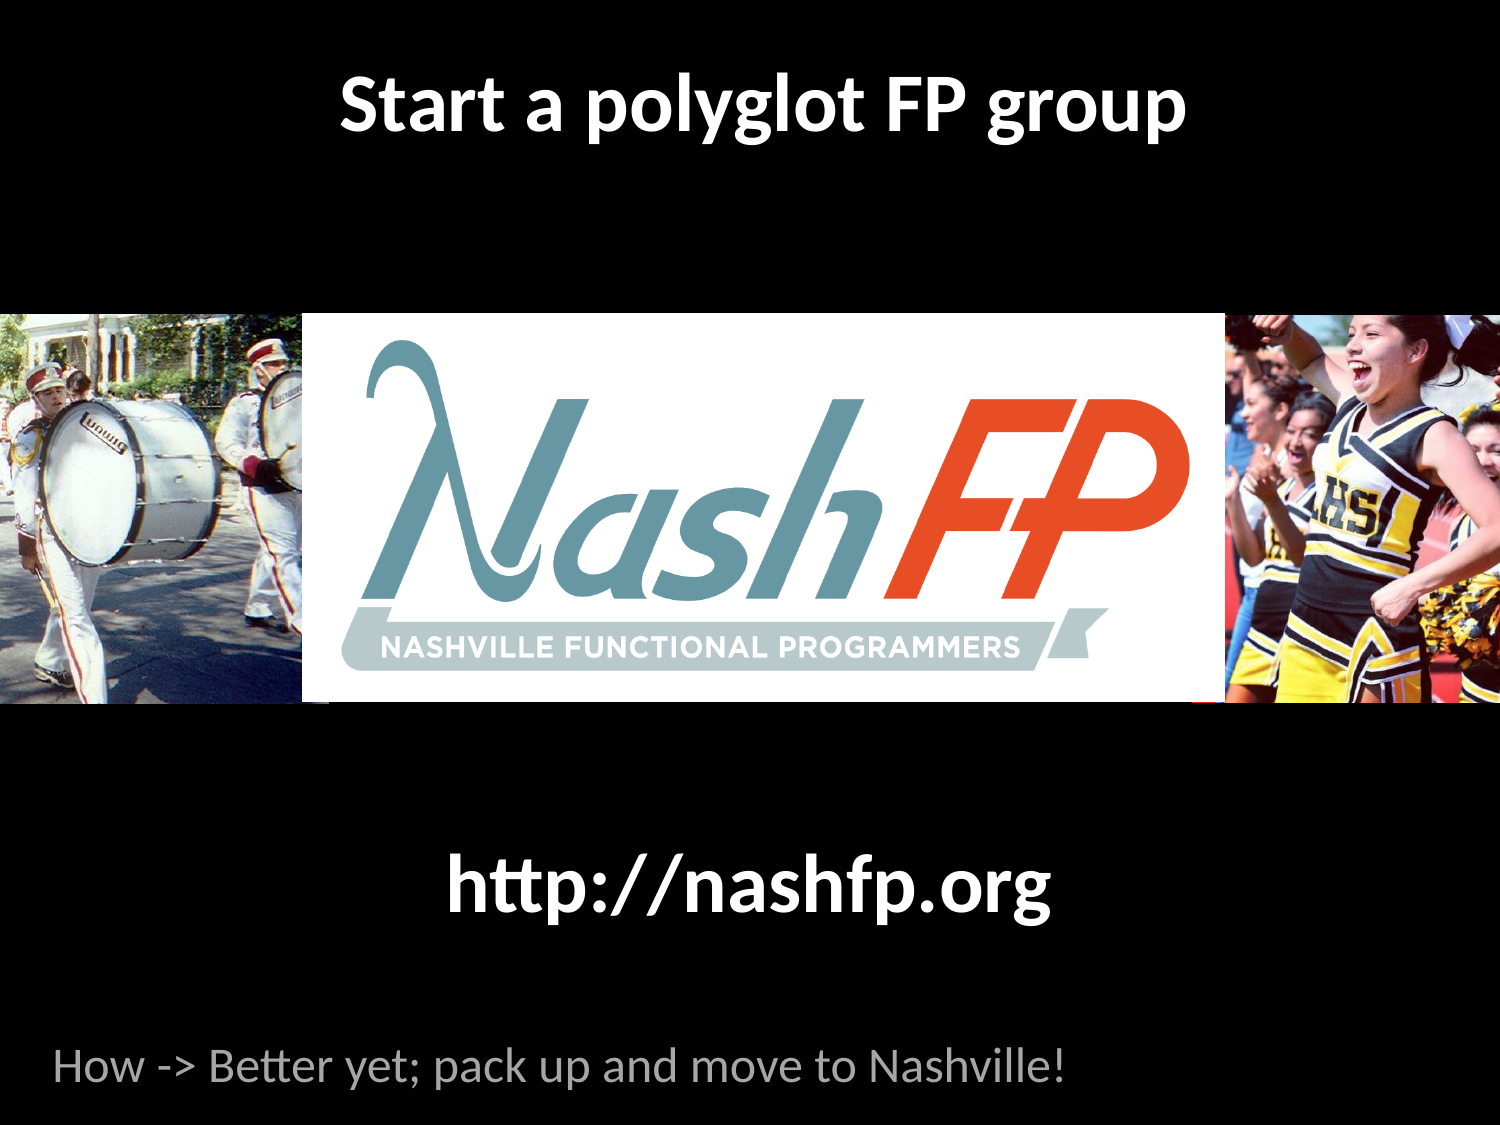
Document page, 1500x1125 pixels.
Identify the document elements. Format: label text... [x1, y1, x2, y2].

text_box Start a polyglot FP group [108, 40, 1421, 155]
text_box http://nashfp.org [92, 821, 1406, 937]
picture [0, 313, 1500, 704]
text_box How -> Better yet; pack up and move to Nashville! [37, 1024, 1463, 1100]
